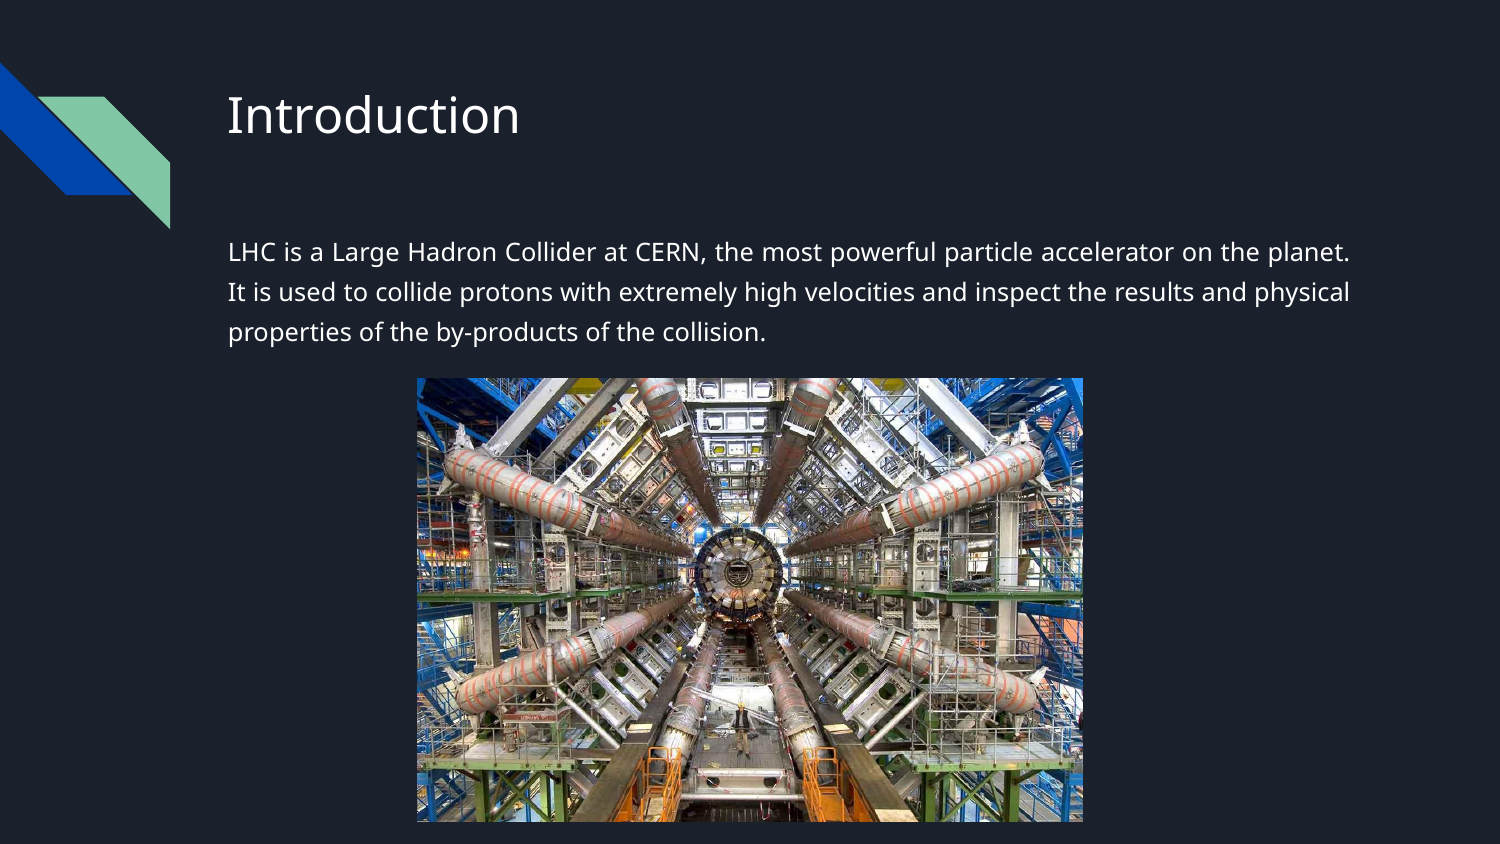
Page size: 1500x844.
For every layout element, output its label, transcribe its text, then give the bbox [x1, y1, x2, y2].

title Introduction [212, 64, 1368, 166]
list LHC is a Large Hadron Collider at CERN, the most powerful particle accelerator on the planet. It is used to collide protons with extremely high velocities and inspect the results and physical properties of the by-products of the collision. [212, 214, 1368, 365]
picture [416, 377, 1084, 823]
